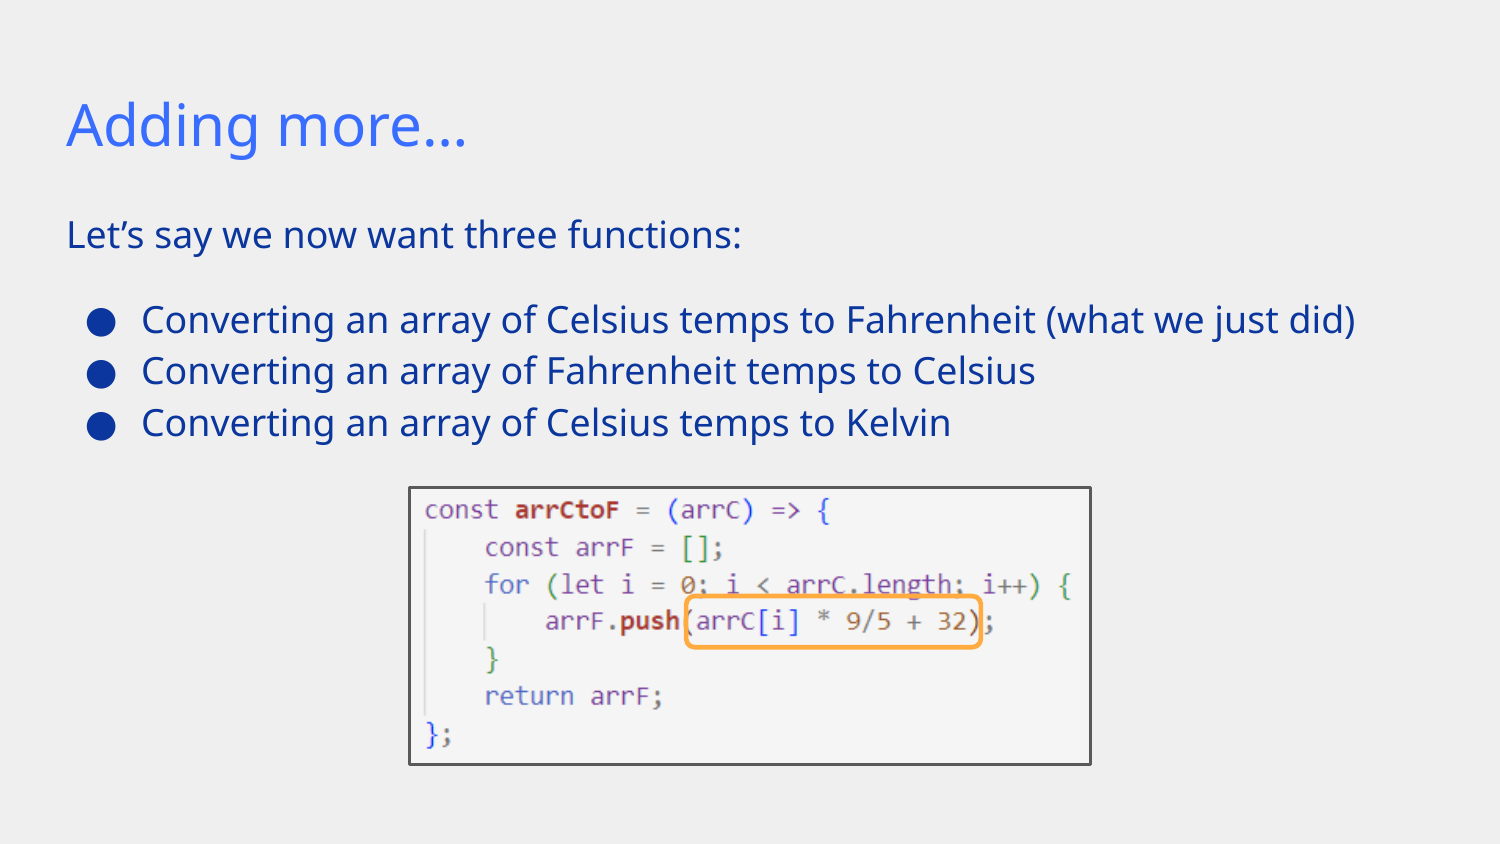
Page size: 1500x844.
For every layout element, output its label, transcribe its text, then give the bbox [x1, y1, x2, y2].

list Let’s say we now want three functions: Converting an array of Celsius temps to Fahrenheit (what we just did) Converting an array of Fahrenheit temps to Celsius Converting an array of Celsius temps to Kelvin [51, 189, 1449, 519]
picture [410, 489, 1090, 763]
title Adding more… [51, 72, 1449, 167]
